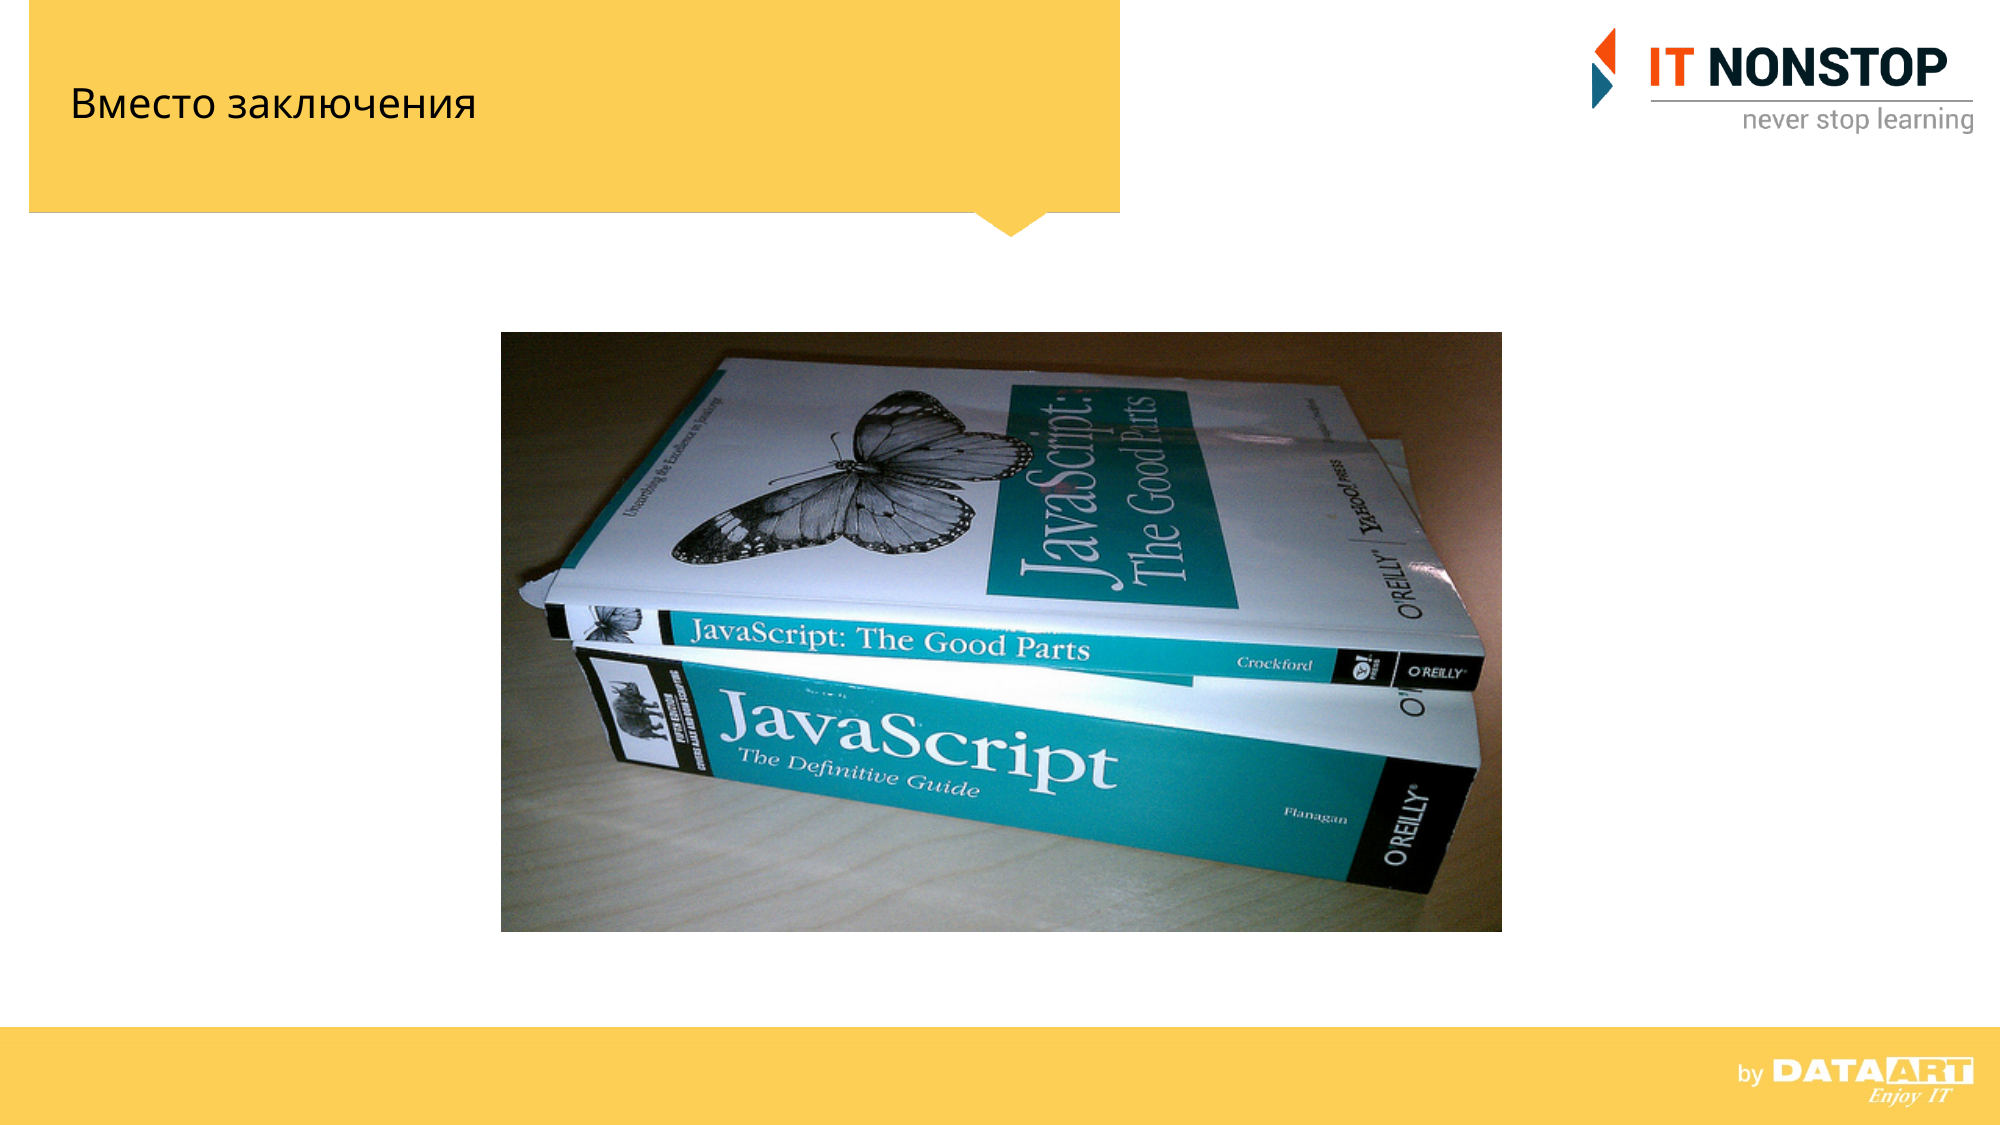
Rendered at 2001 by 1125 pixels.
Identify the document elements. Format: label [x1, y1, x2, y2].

picture [1592, 28, 1973, 134]
picture [0, 1027, 2000, 1125]
picture [501, 332, 1502, 932]
picture [29, 0, 1120, 237]
